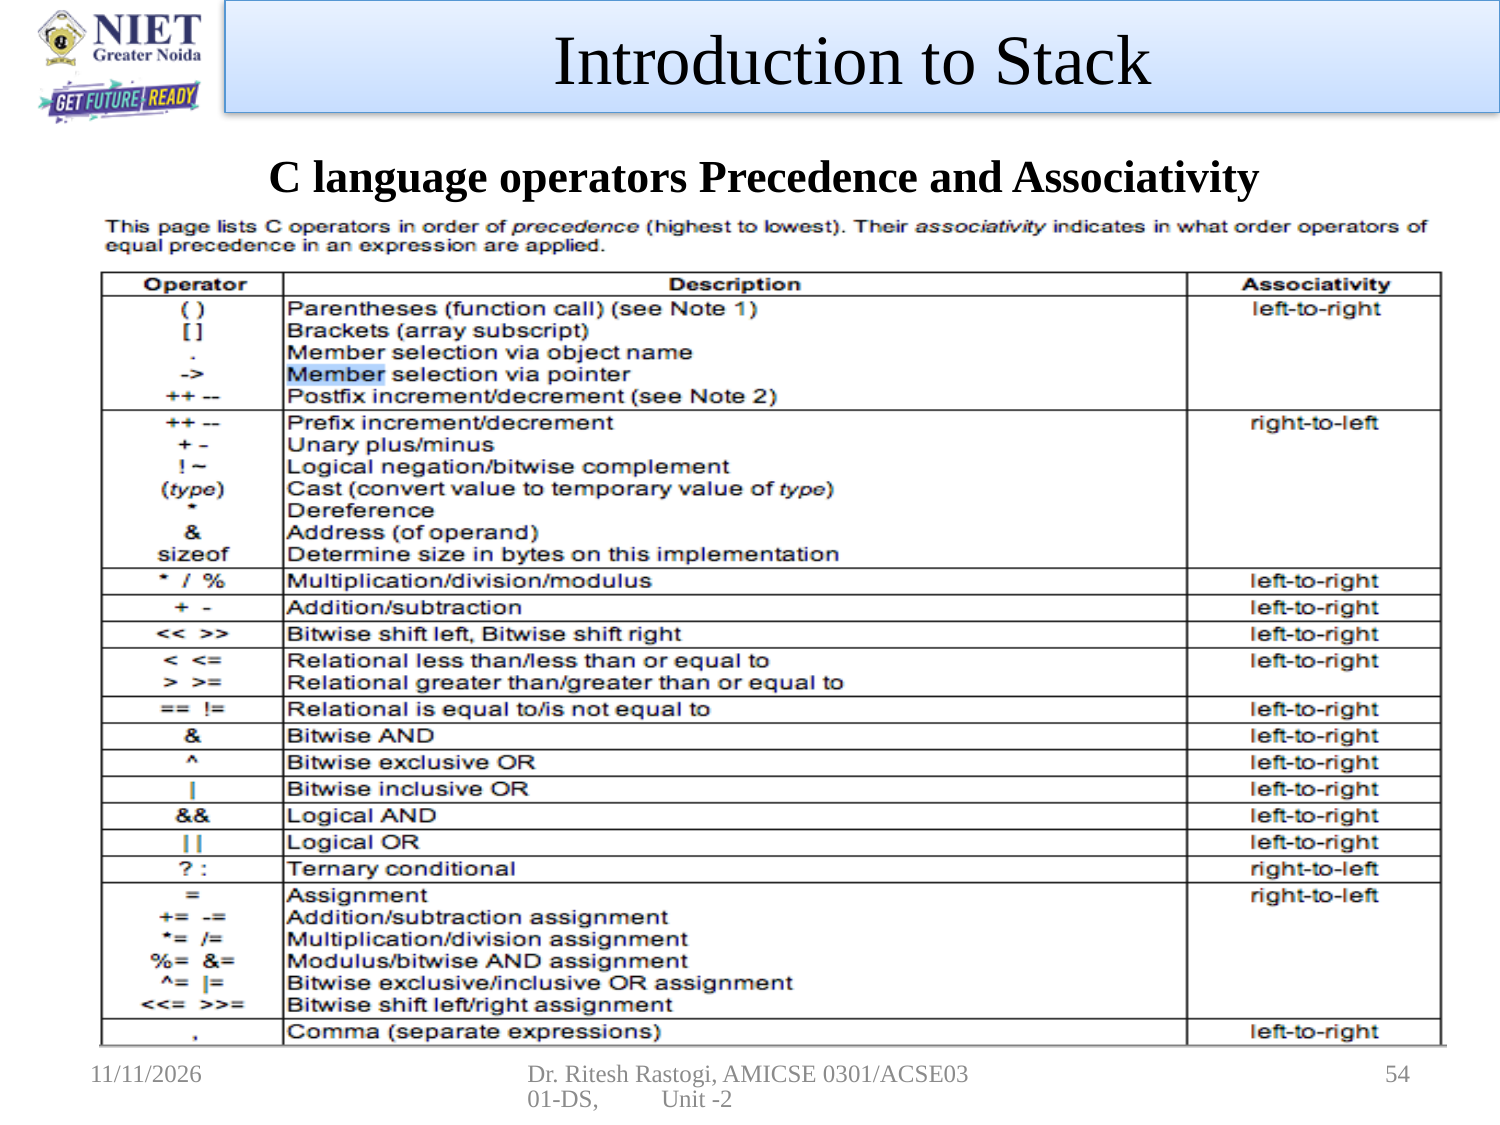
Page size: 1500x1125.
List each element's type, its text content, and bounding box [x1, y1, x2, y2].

slide_number 54 [1074, 1056, 1425, 1103]
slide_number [75, 1042, 425, 1103]
picture [99, 214, 1448, 1048]
picture [0, 0, 238, 135]
title C language operators Precedence and Associativity [12, 119, 1500, 250]
footer Dr. Ritesh Rastogi, AMICSE 0301/ACSE0301-DS, Unit -2 [512, 1056, 988, 1103]
text_box Introduction to Stack [238, 0, 1500, 113]
